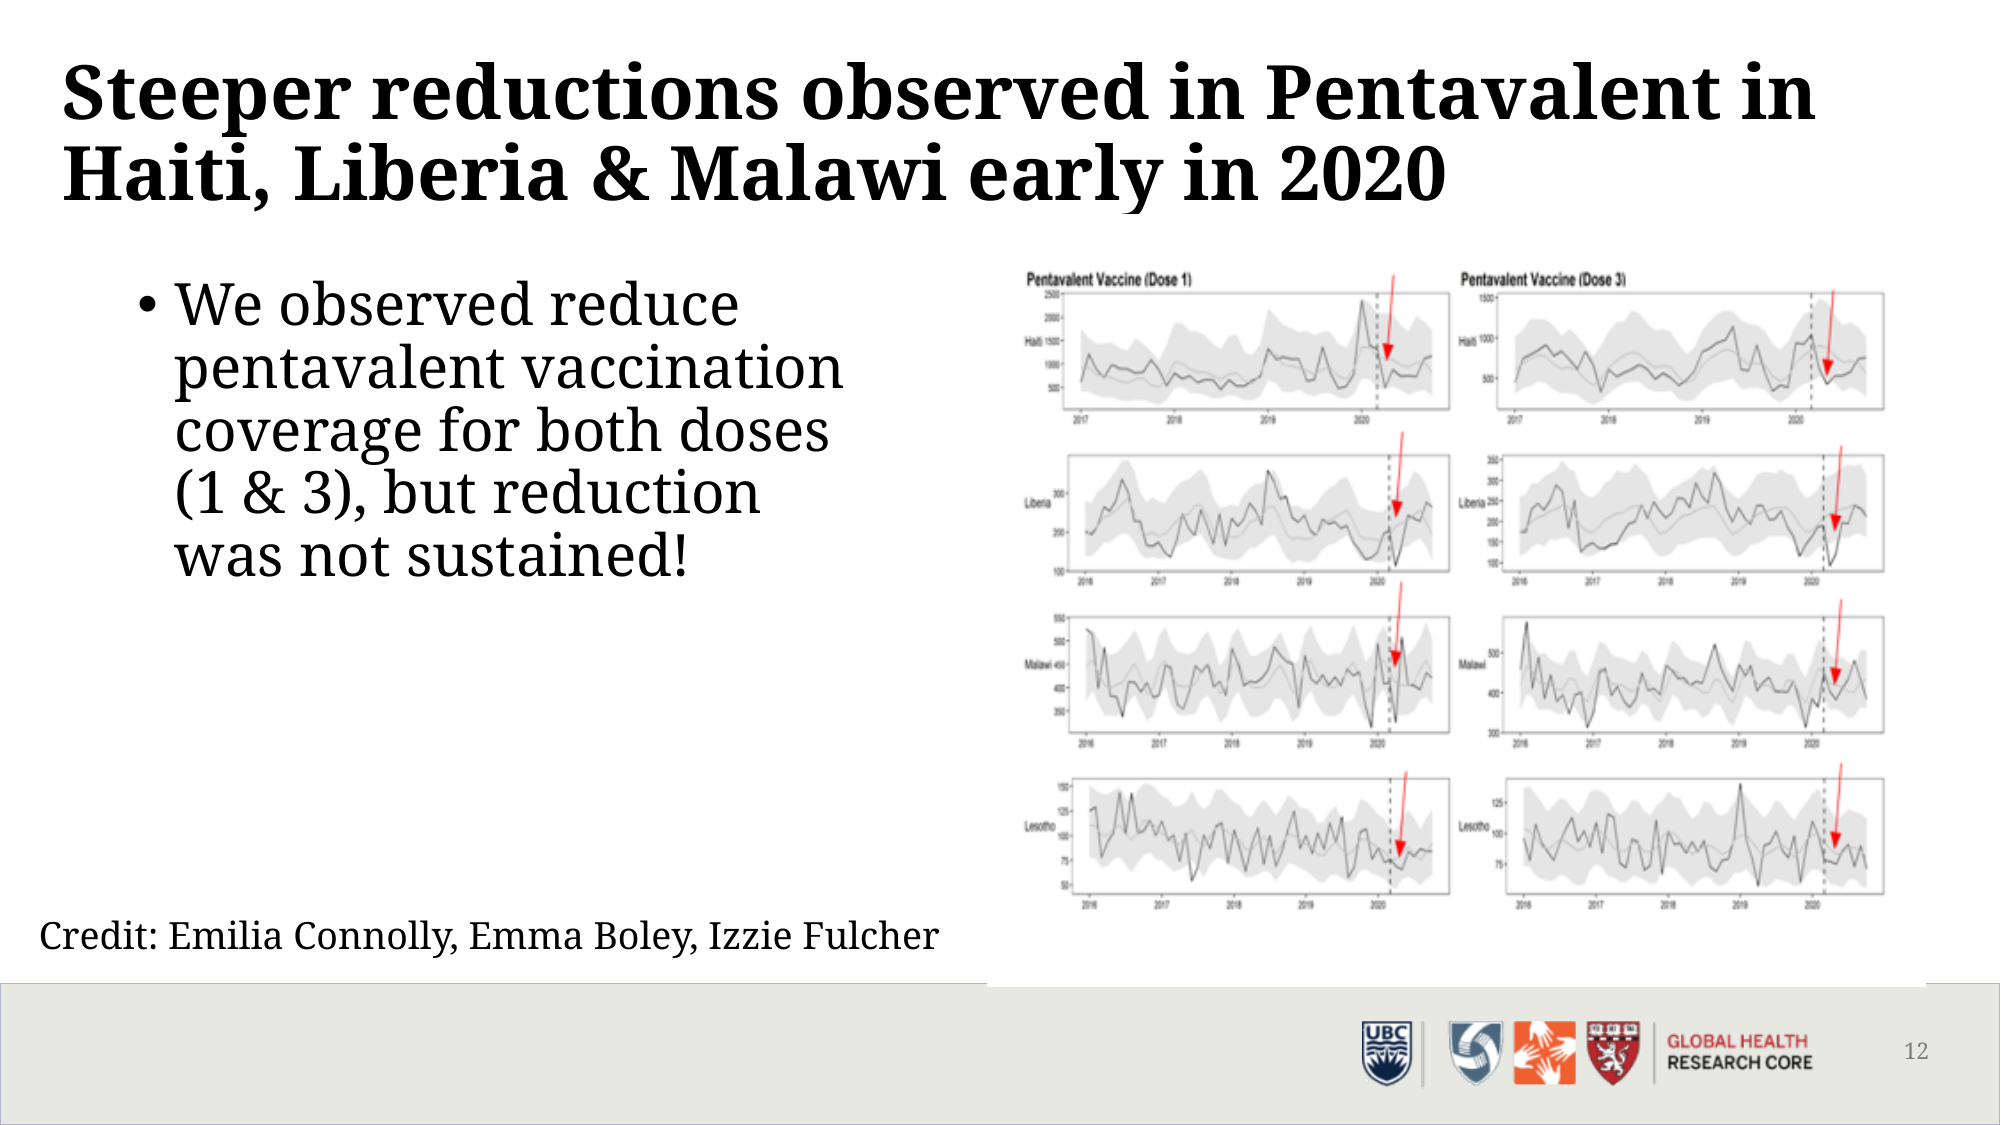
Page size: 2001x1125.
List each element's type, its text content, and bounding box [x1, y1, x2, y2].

picture [1362, 1021, 1859, 1114]
title Steeper reductions observed in Pentavalent in Haiti, Liberia & Malawi early in 2020 [62, 15, 1863, 225]
picture [987, 214, 1926, 987]
text_box Credit: Emilia Connolly, Emma Boley, Izzie Fulcher [24, 904, 956, 965]
list We observed reduce pentavalent vaccination coverage for both doses (1 & 3), but reduction was not sustained! [137, 267, 887, 904]
